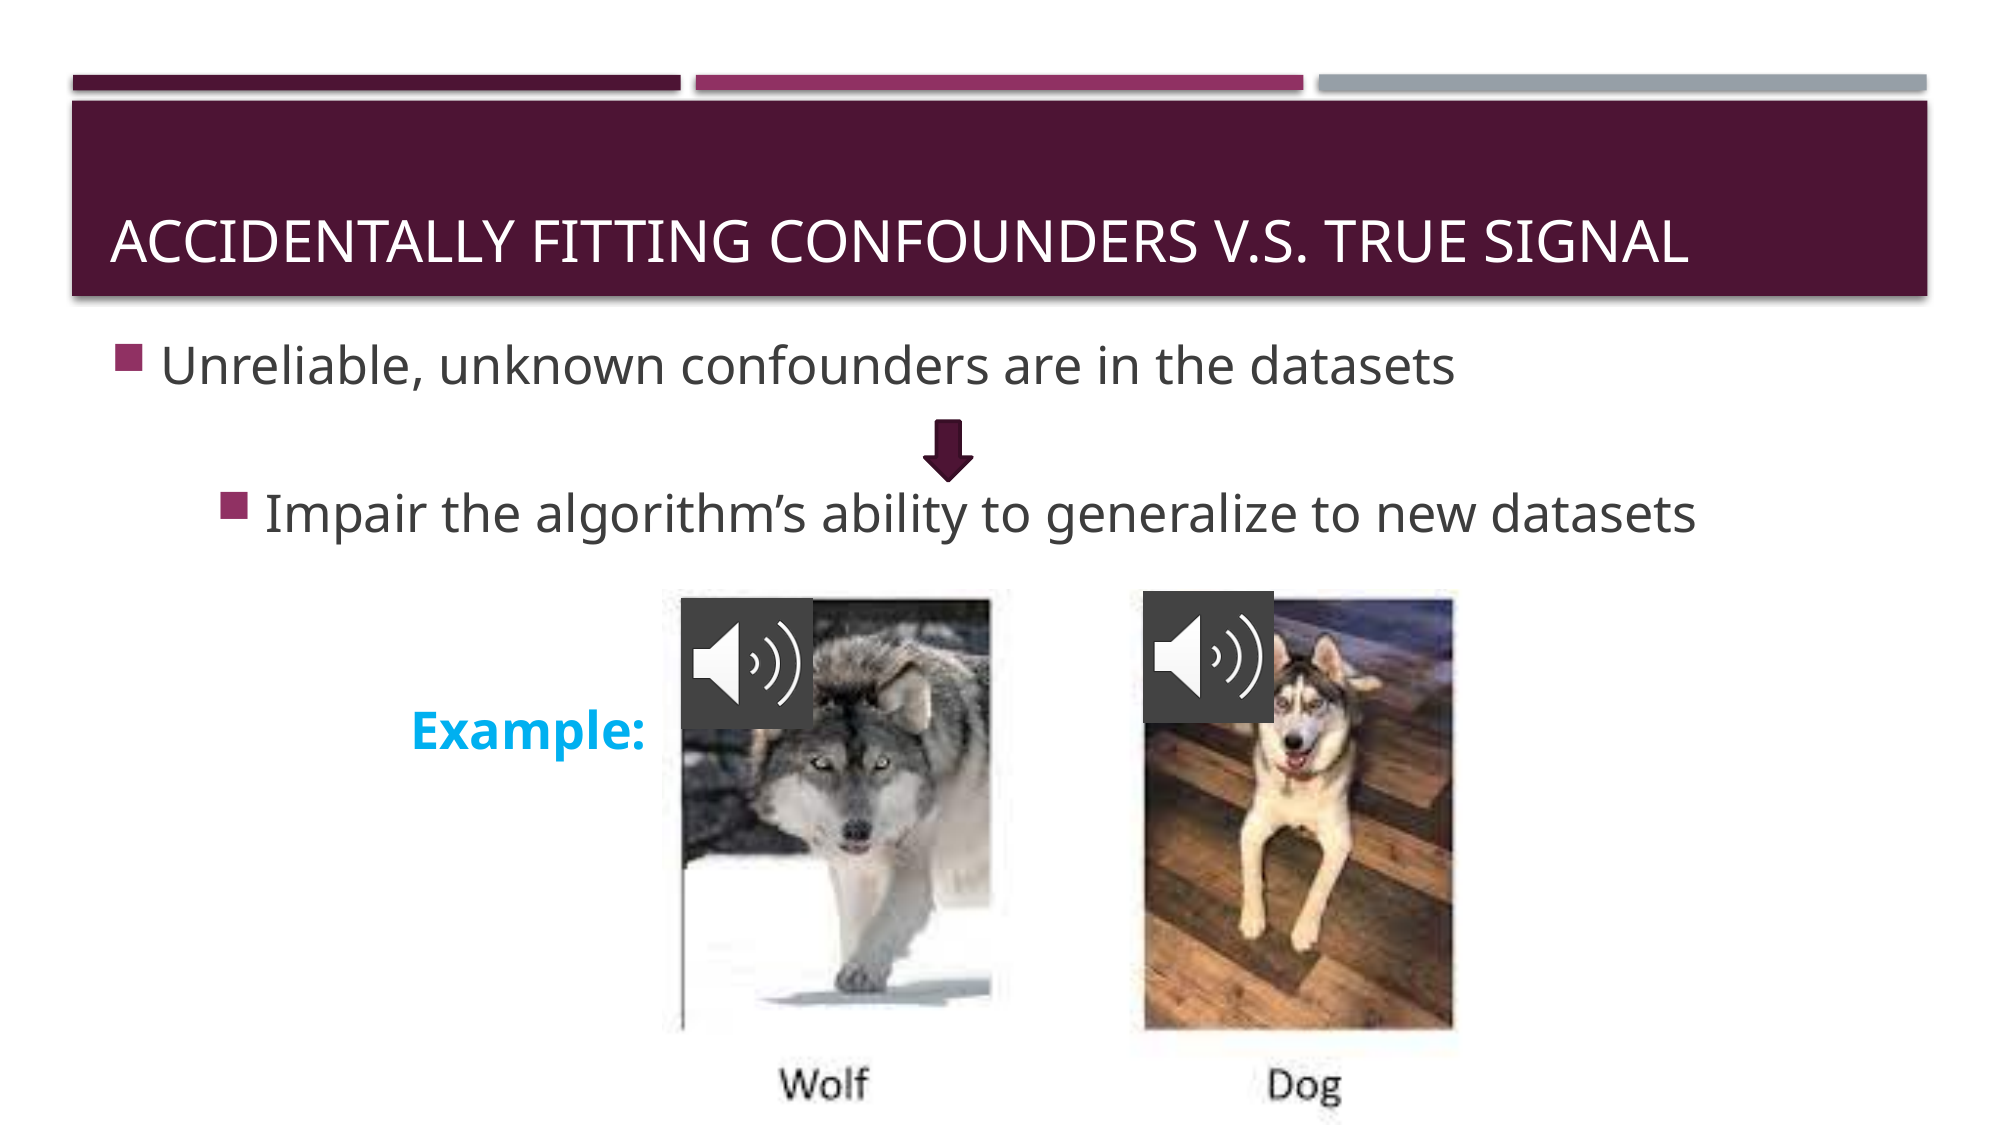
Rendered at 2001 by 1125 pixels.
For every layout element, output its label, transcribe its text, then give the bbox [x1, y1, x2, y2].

text_box Impair the algorithm’s ability to generalize to new datasets [200, 480, 1744, 629]
list Unreliable, unknown confounders are in the datasets [95, 332, 1638, 481]
title Accidentally fitting confounders v.s. true signal [95, 115, 1905, 282]
text_box [922, 419, 974, 480]
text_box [395, 588, 1471, 1125]
